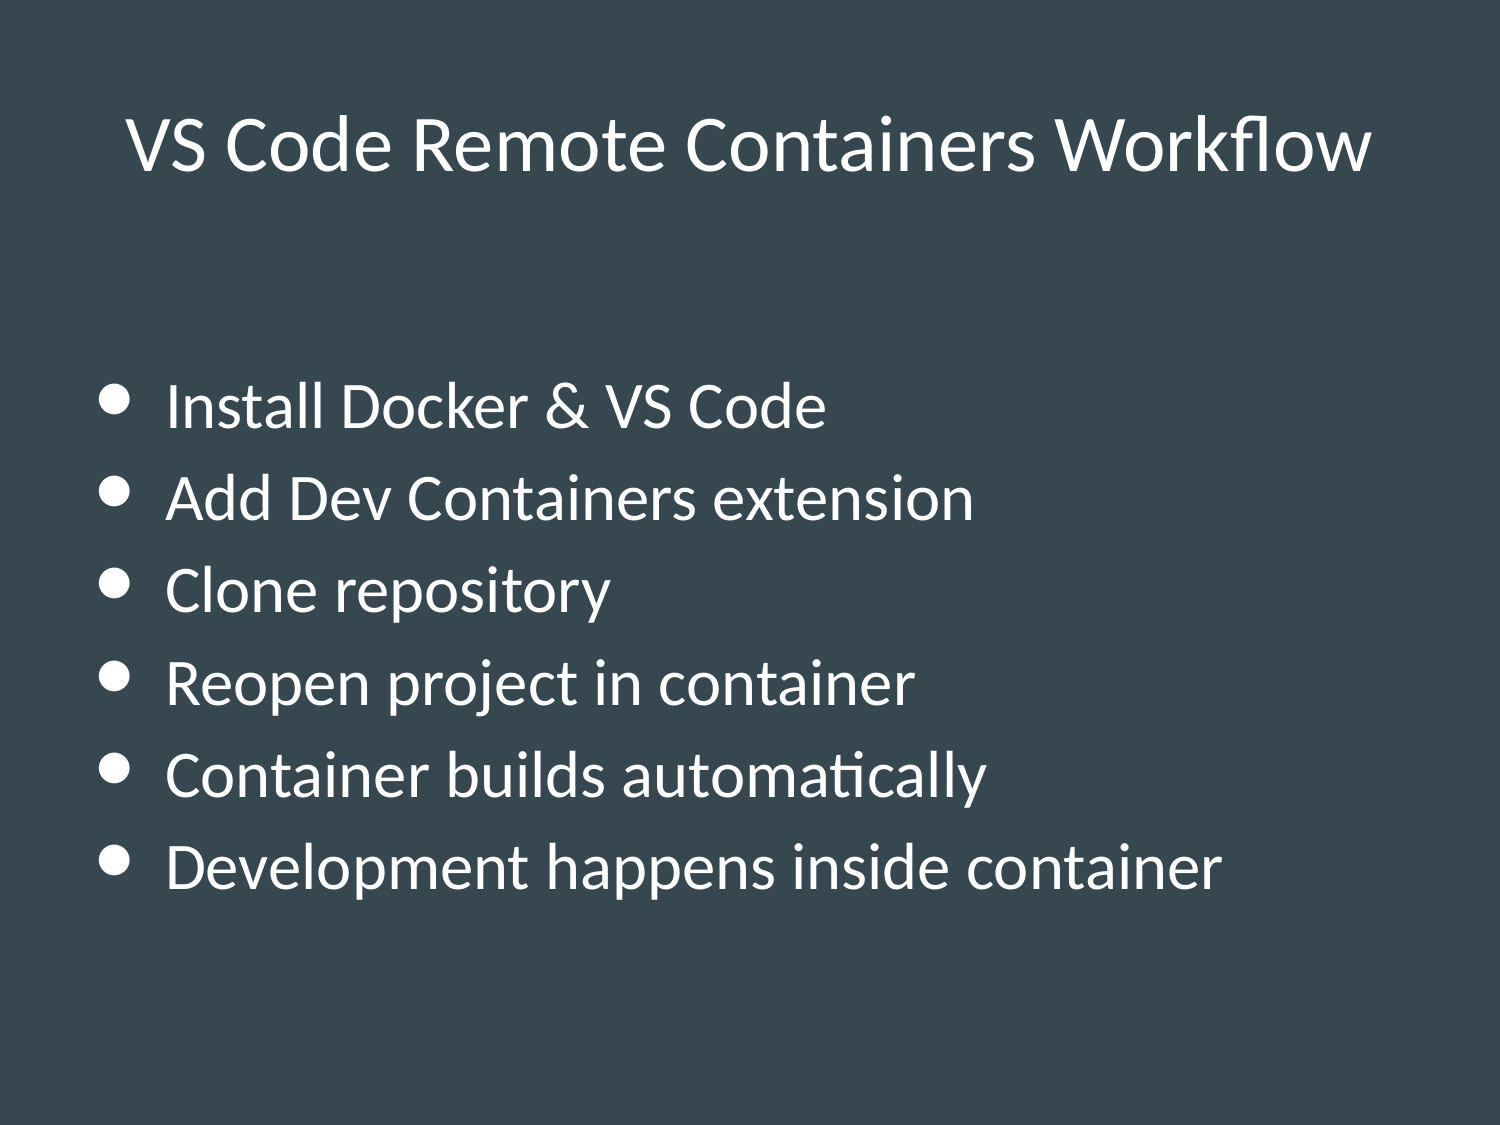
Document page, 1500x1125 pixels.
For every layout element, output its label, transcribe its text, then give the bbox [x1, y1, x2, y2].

list Install Docker & VS Code Add Dev Containers extension Clone repository Reopen project in container Container builds automatically Development happens inside container [75, 262, 1425, 1005]
title VS Code Remote Containers Workflow [75, 45, 1425, 233]
